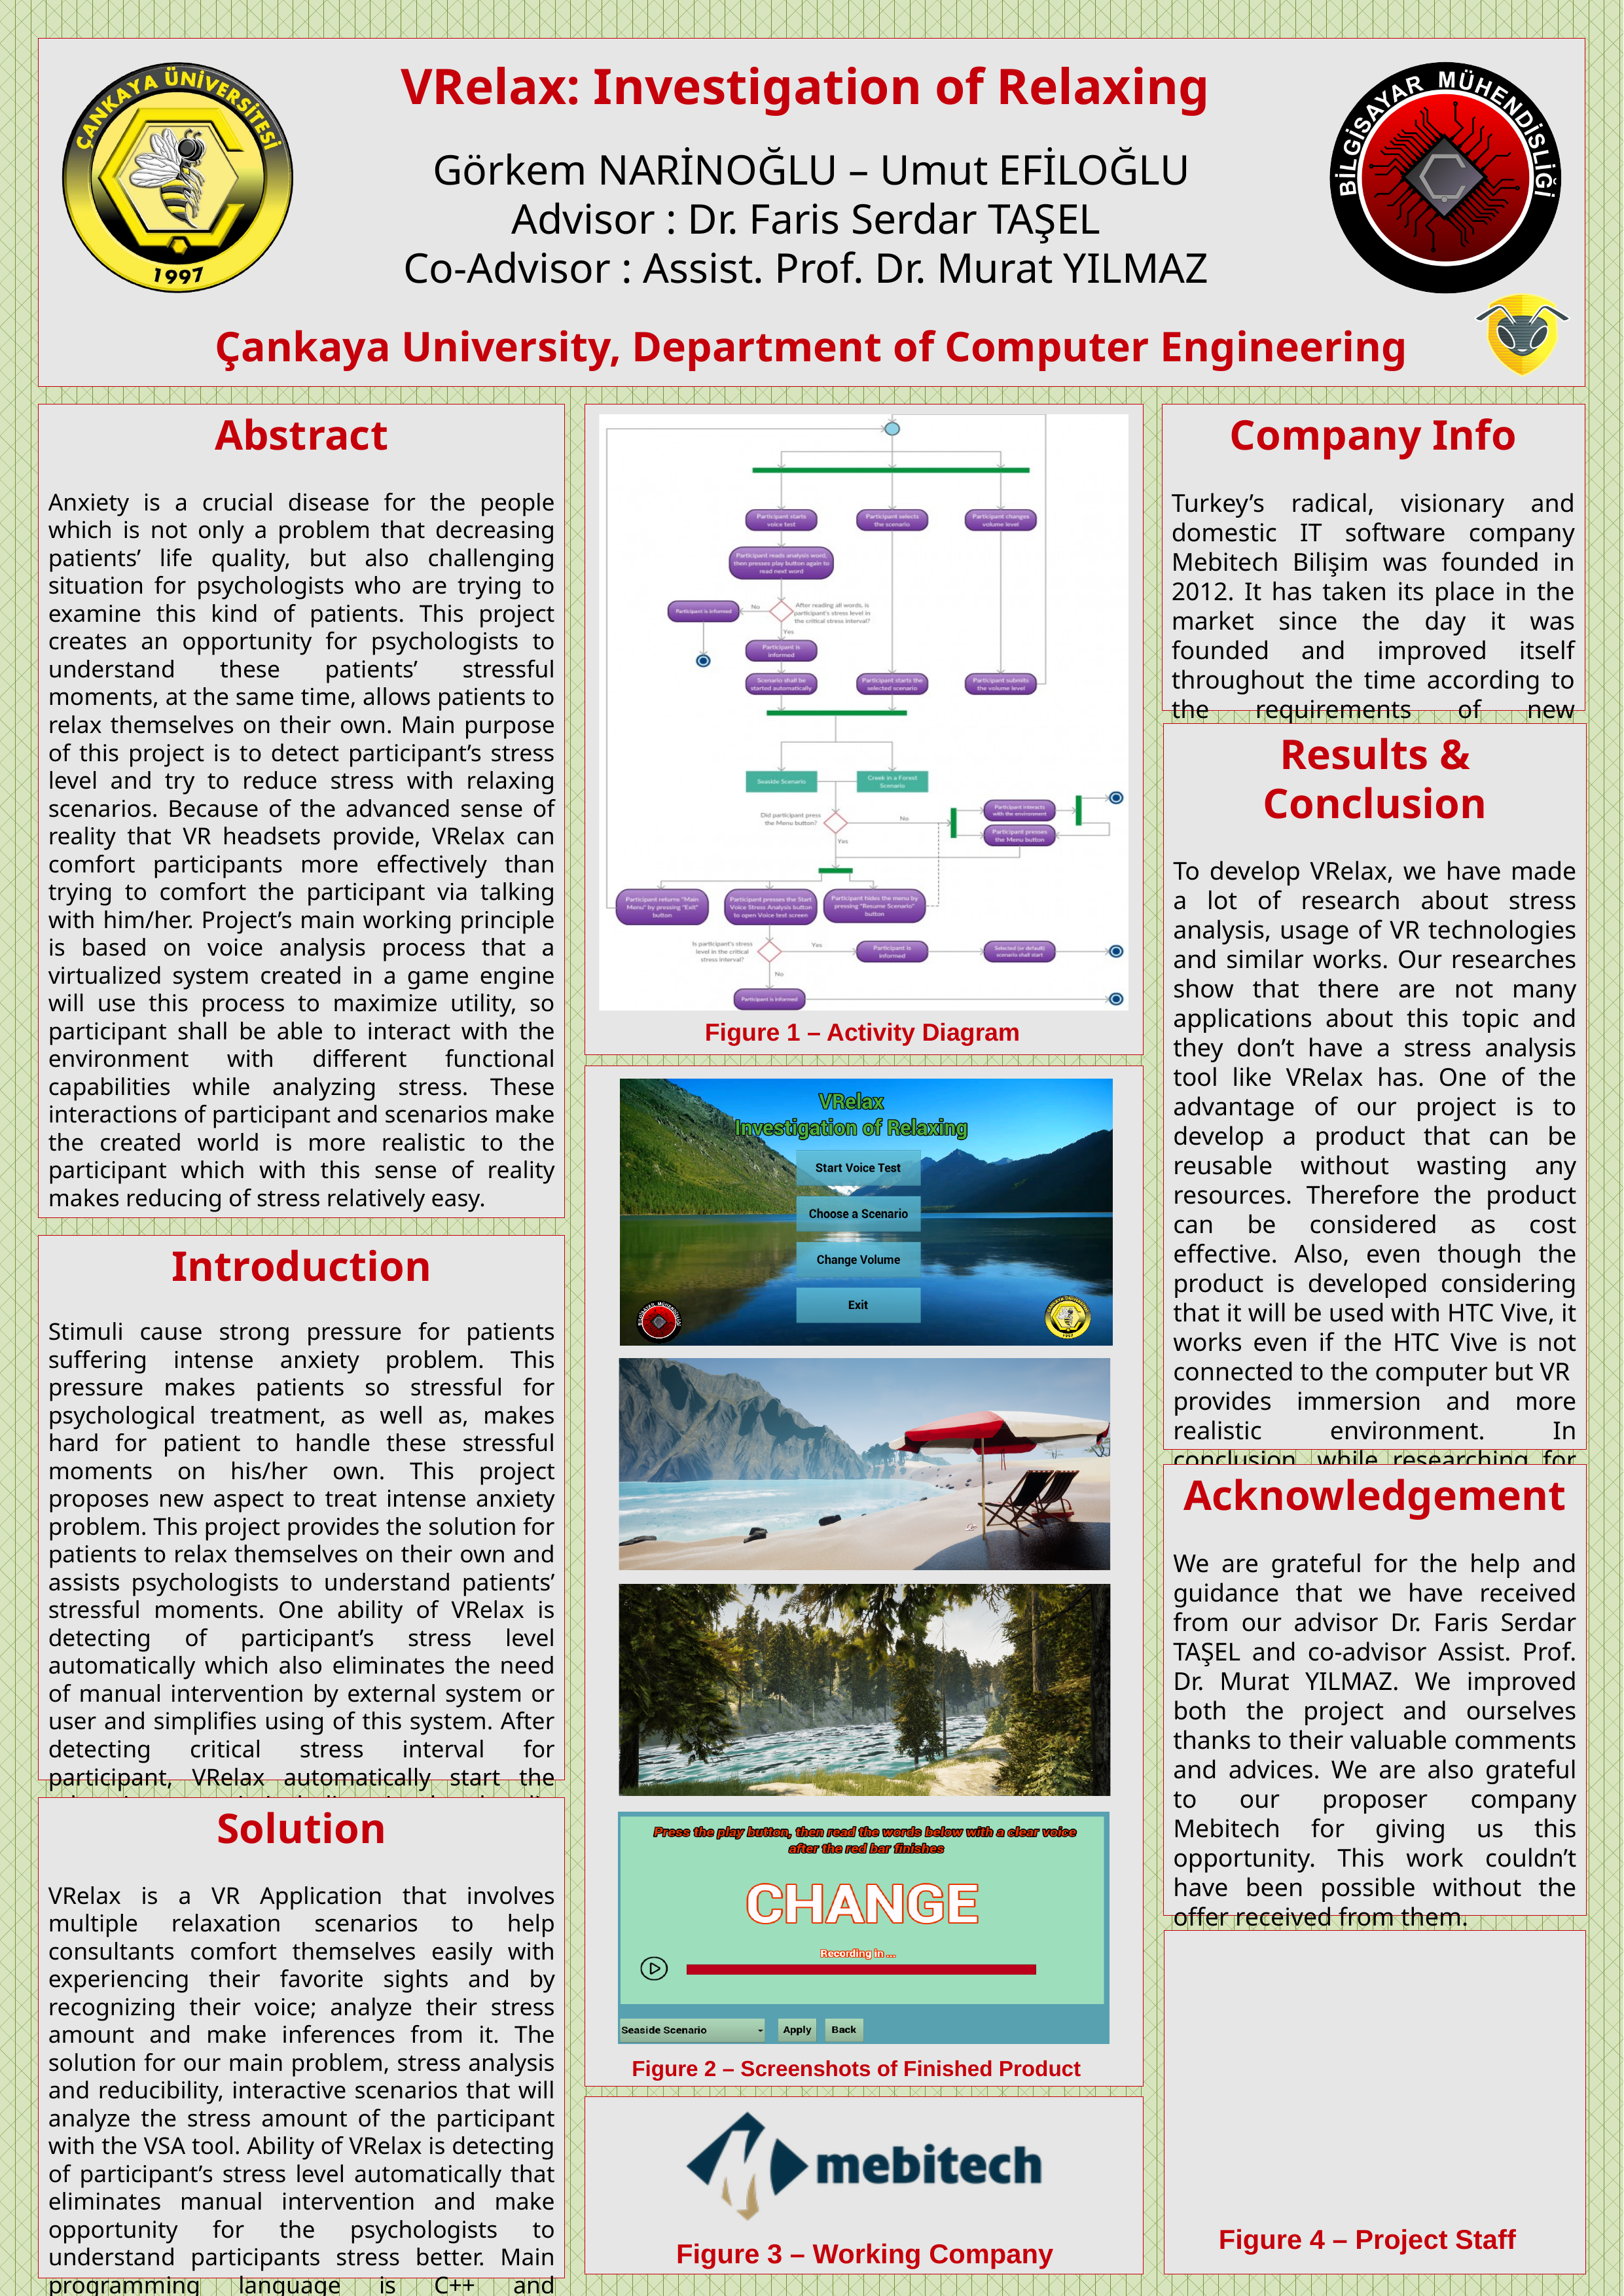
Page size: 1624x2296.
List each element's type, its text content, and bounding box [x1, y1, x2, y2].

text_box Introduction Stimuli cause strong pressure for patients suffering intense anxiety problem. This pressure makes patients so stressful for psychological treatment, as well as, makes hard for patient to handle these stressful moments on his/her own. This project proposes new aspect to treat intense anxiety problem. This project provides the solution for patients to relax themselves on their own and assists psychologists to understand patients’ stressful moments. One ability of VRelax is detecting of participant’s stress level automatically which also eliminates the need of manual intervention by external system or user and simplifies using of this system. After detecting critical stress interval for participant, VRelax automatically start the relaxation scenario including visual and audio contents. [38, 1235, 565, 1780]
text_box Figure 2 – Screenshots of Finished Product [622, 2049, 1001, 2090]
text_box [584, 403, 1144, 1055]
picture [62, 62, 294, 294]
text_box [585, 1066, 1144, 2087]
text_box VRelax: Investigation of Relaxing Görkem NARİNOĞLU – Umut EFİLOĞLU Advisor : Dr. Faris Serdar TAŞEL Co-Advisor : Assist. Prof. Dr. Murat YILMAZ Çankaya University, Department of Computer Engineering [38, 38, 1585, 387]
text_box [584, 2096, 1144, 2274]
text_box Results & Conclusion To develop VRelax, we have made a lot of research about stress analysis, usage of VR technologies and similar works. Our researches show that there are not many applications about this topic and they don’t have a stress analysis tool like VRelax has. One of the advantage of our project is to develop a product that can be reusable without wasting any resources. Therefore the product can be considered as cost effective. Also, even though the product is developed considering that it will be used with HTC Vive, it works even if the HTC Vive is not connected to the computer but VR provides immersion and more realistic environment. In conclusion, while researching for our project and preparing the documents we have learned many things and we will continue to learn. [1163, 723, 1587, 1450]
picture [619, 1079, 1113, 1346]
picture [619, 1583, 1111, 1796]
text_box Acknowledgement We are grateful for the help and guidance that we have received from our advisor Dr. Faris Serdar TAŞEL and co-advisor Assist. Prof. Dr. Murat YILMAZ. We improved both the project and ourselves thanks to their valuable comments and advices. We are also grateful to our proposer company Mebitech for giving us this opportunity. This work couldn’t have been possible without the offer received from them. [1163, 1464, 1587, 1916]
text_box Figure 4 – Project Staff [1178, 2217, 1557, 2257]
picture [619, 1358, 1111, 1570]
text_box Company Info Turkey’s radical, visionary and domestic IT software company Mebitech Bilişim was founded in 2012. It has taken its place in the market since the day it was founded and improved itself throughout the time according to the requirements of new technology and market. [1162, 404, 1585, 711]
text_box [1164, 1930, 1586, 2274]
text_box Solution VRelax is a VR Application that involves multiple relaxation scenarios to help consultants comfort themselves easily with experiencing their favorite sights and by recognizing their voice; analyze their stress amount and make inferences from it. The solution for our main problem, stress analysis and reducibility, interactive scenarios that will analyze the stress amount of the participant with the VSA tool. Ability of VRelax is detecting of participant’s stress level automatically that eliminates manual intervention and make opportunity for the psychologists to understand participants stress better. Main programming language is C++ and environments created in Unreal Engine. [38, 1797, 565, 2278]
text_box Abstract Anxiety is a crucial disease for the people which is not only a problem that decreasing patients’ life quality, but also challenging situation for psychologists who are trying to examine this kind of patients. This project creates an opportunity for psychologists to understand these patients’ stressful moments, at the same time, allows patients to relax themselves on their own. Main purpose of this project is to detect participant’s stress level and try to reduce stress with relaxing scenarios. Because of the advanced sense of reality that VR headsets provide, VRelax can comfort participants more effectively than trying to comfort the participant via talking with him/her. Project’s main working principle is based on voice analysis process that a virtualized system created in a game engine will use this process to maximize utility, so participant shall be able to interact with the environment with different functional capabilities while analyzing stress. These interactions of participant and scenarios make the created world is more realistic to the participant which with this sense of reality makes reducing of stress relatively easy. Key words: Virtual Reality, HTC Vive, Voice Analysis, Relaxing Scenario, Investigation of Relaxing [38, 404, 565, 1218]
picture [617, 1812, 1110, 2044]
picture [1329, 62, 1570, 377]
